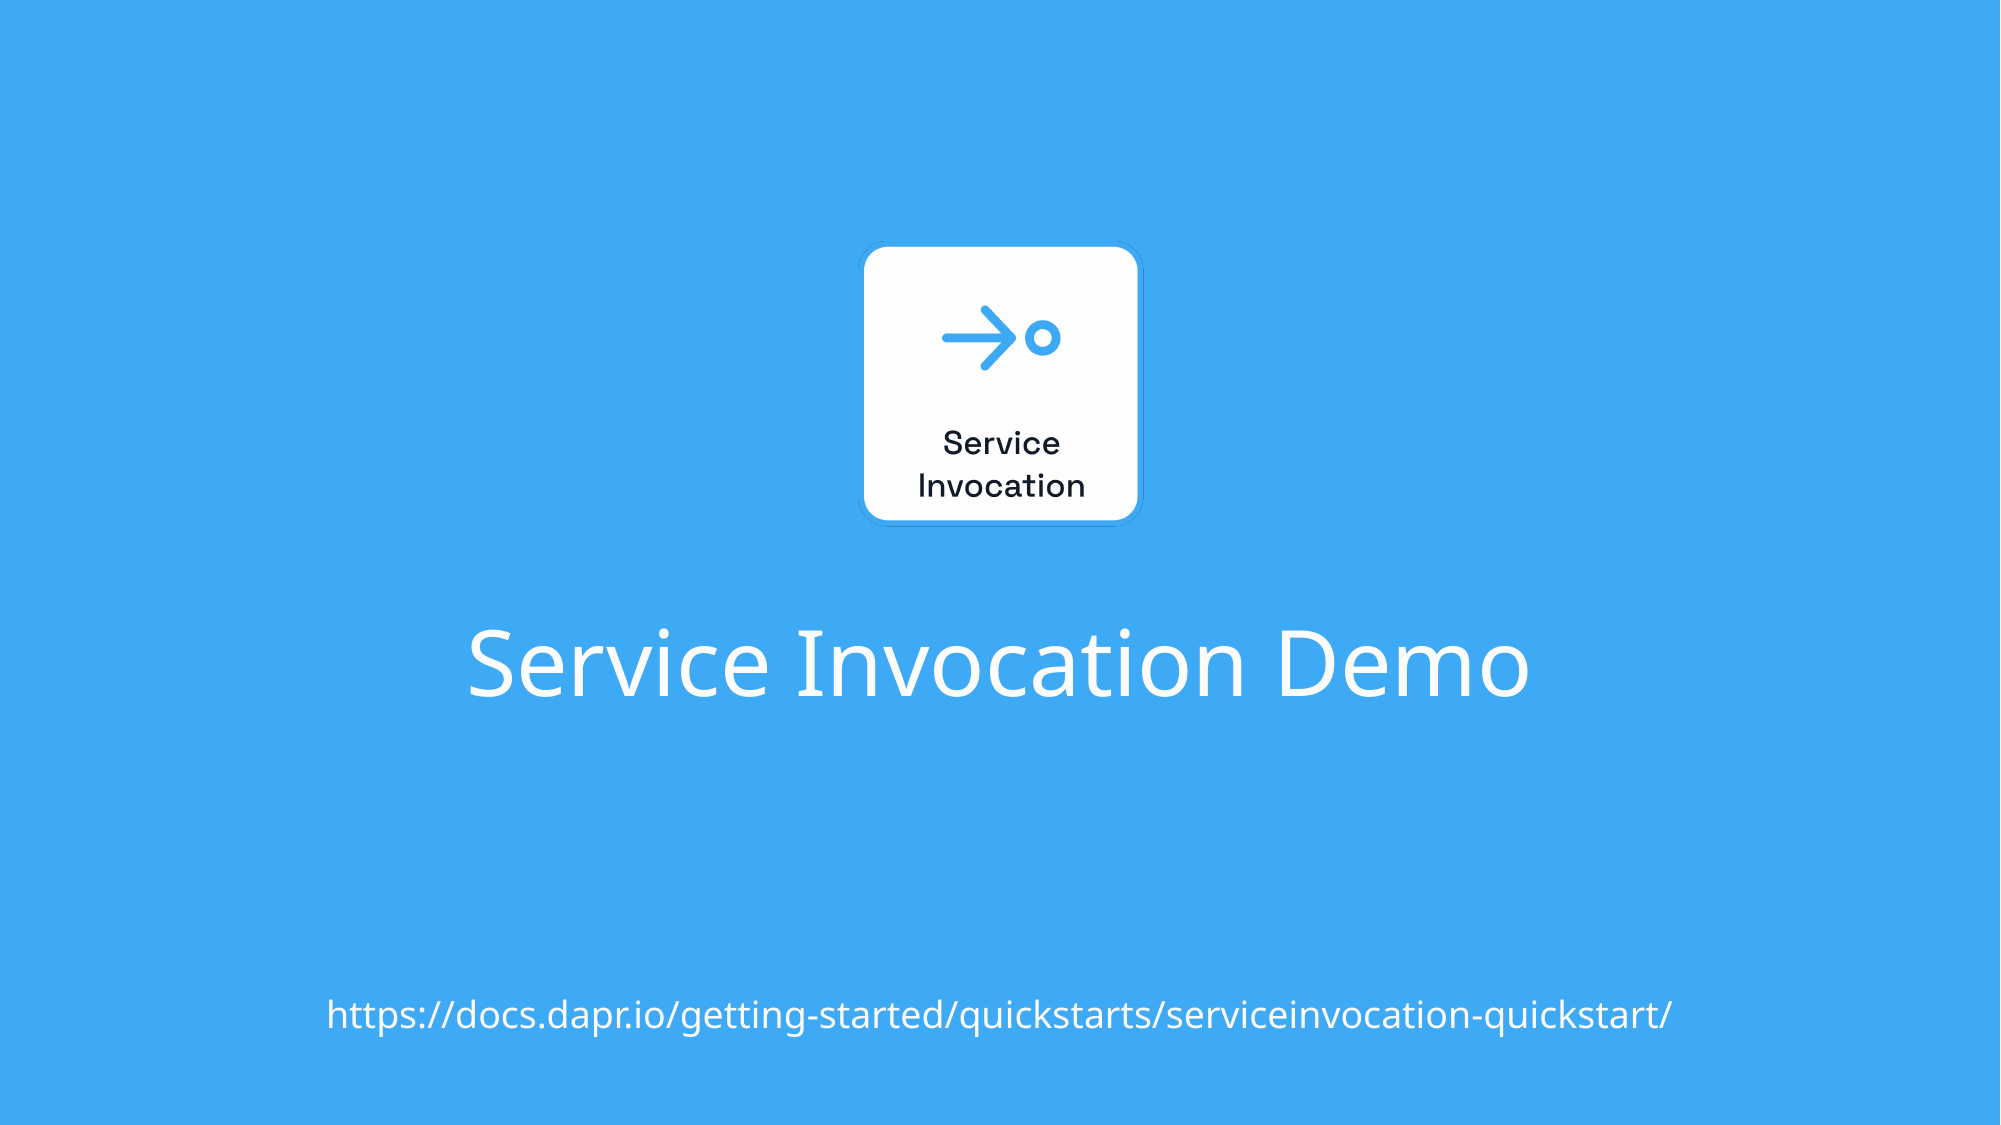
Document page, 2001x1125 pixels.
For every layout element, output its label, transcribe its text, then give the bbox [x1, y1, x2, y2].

title Service Invocation Demo [30, 590, 1970, 743]
picture [852, 235, 1148, 532]
text_box https://docs.dapr.io/getting-started/quickstarts/serviceinvocation-quickstart/ [238, 983, 1762, 1044]
